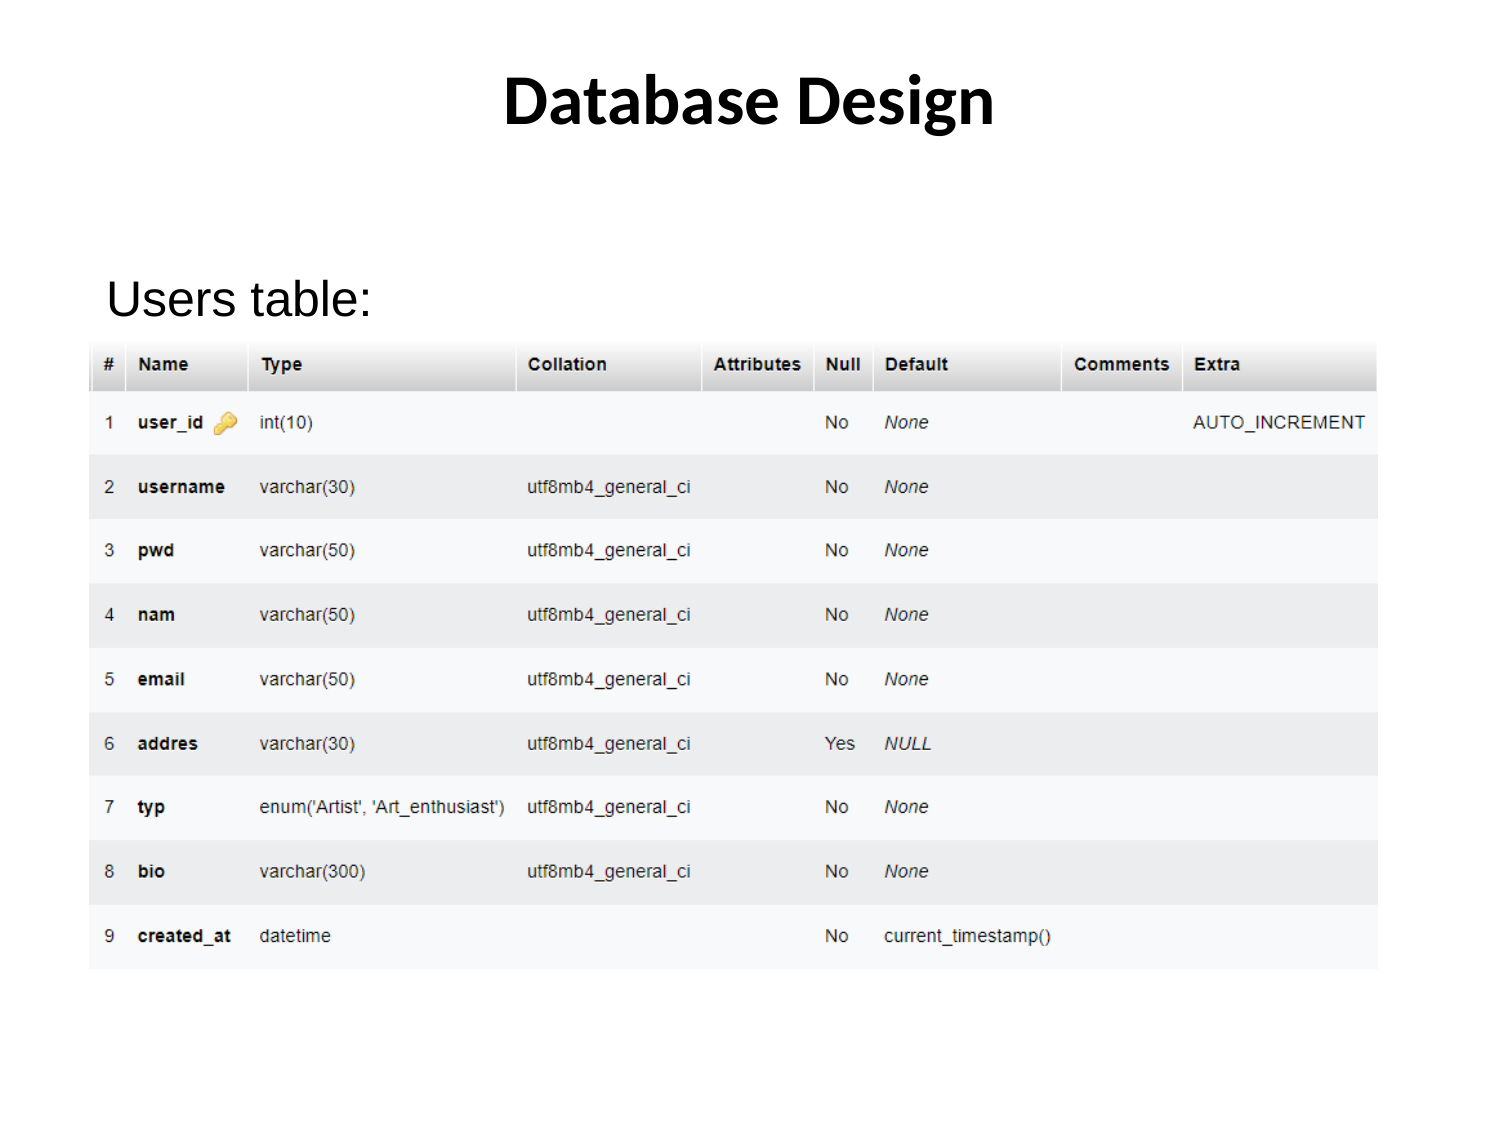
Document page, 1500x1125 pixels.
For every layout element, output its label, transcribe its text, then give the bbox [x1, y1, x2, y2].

title Database Design [75, 45, 1425, 233]
text_box Users table: [90, 258, 402, 339]
picture [89, 341, 1378, 1000]
